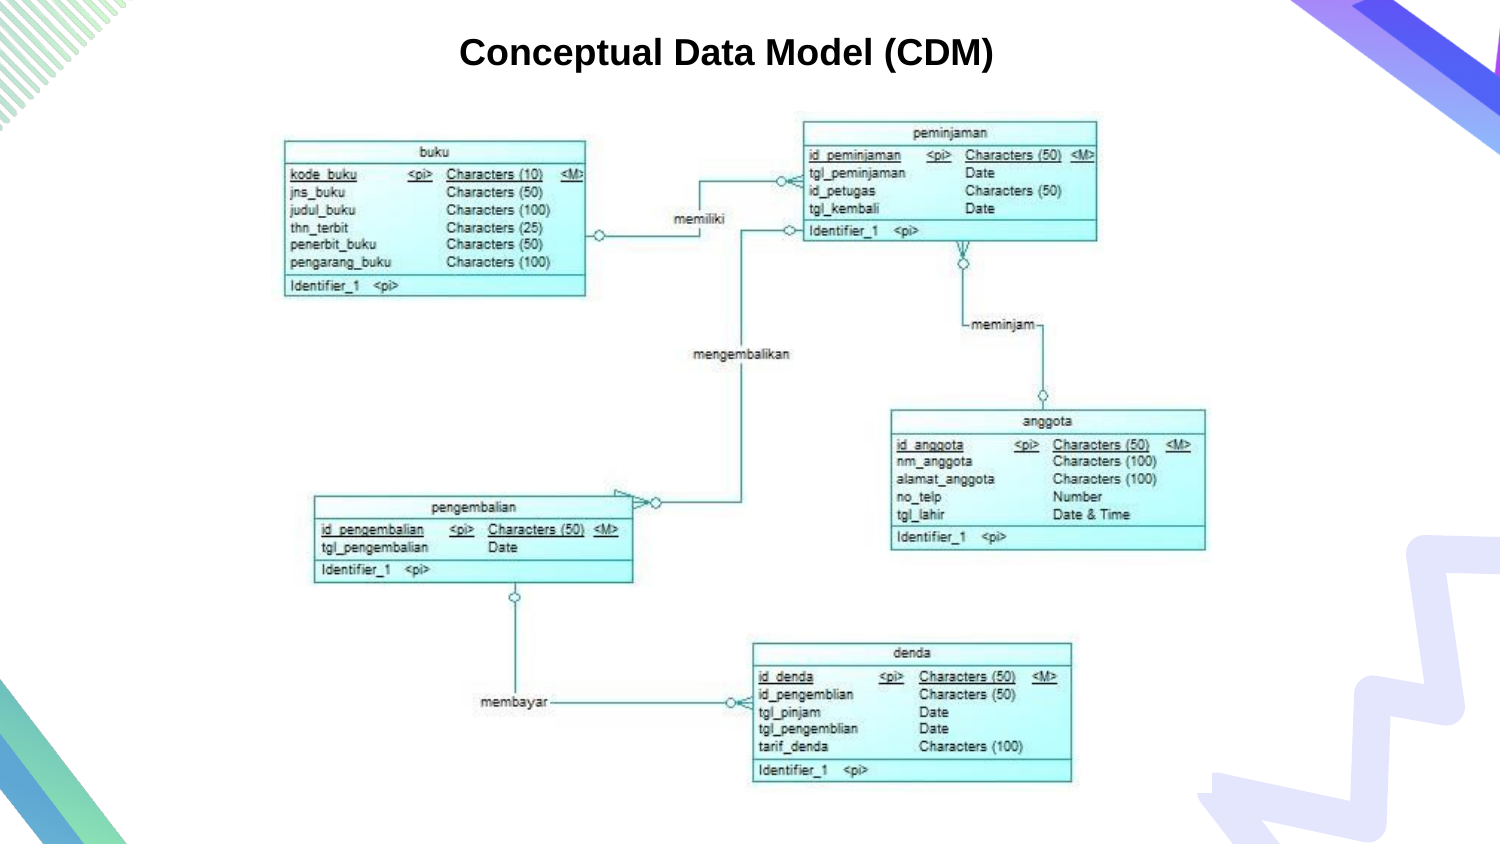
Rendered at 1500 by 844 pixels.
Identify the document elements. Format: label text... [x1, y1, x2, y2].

picture [0, 675, 255, 844]
text_box Conceptual Data Model (CDM) [444, 20, 1056, 81]
picture [271, 110, 1212, 793]
picture [1291, 0, 1500, 164]
